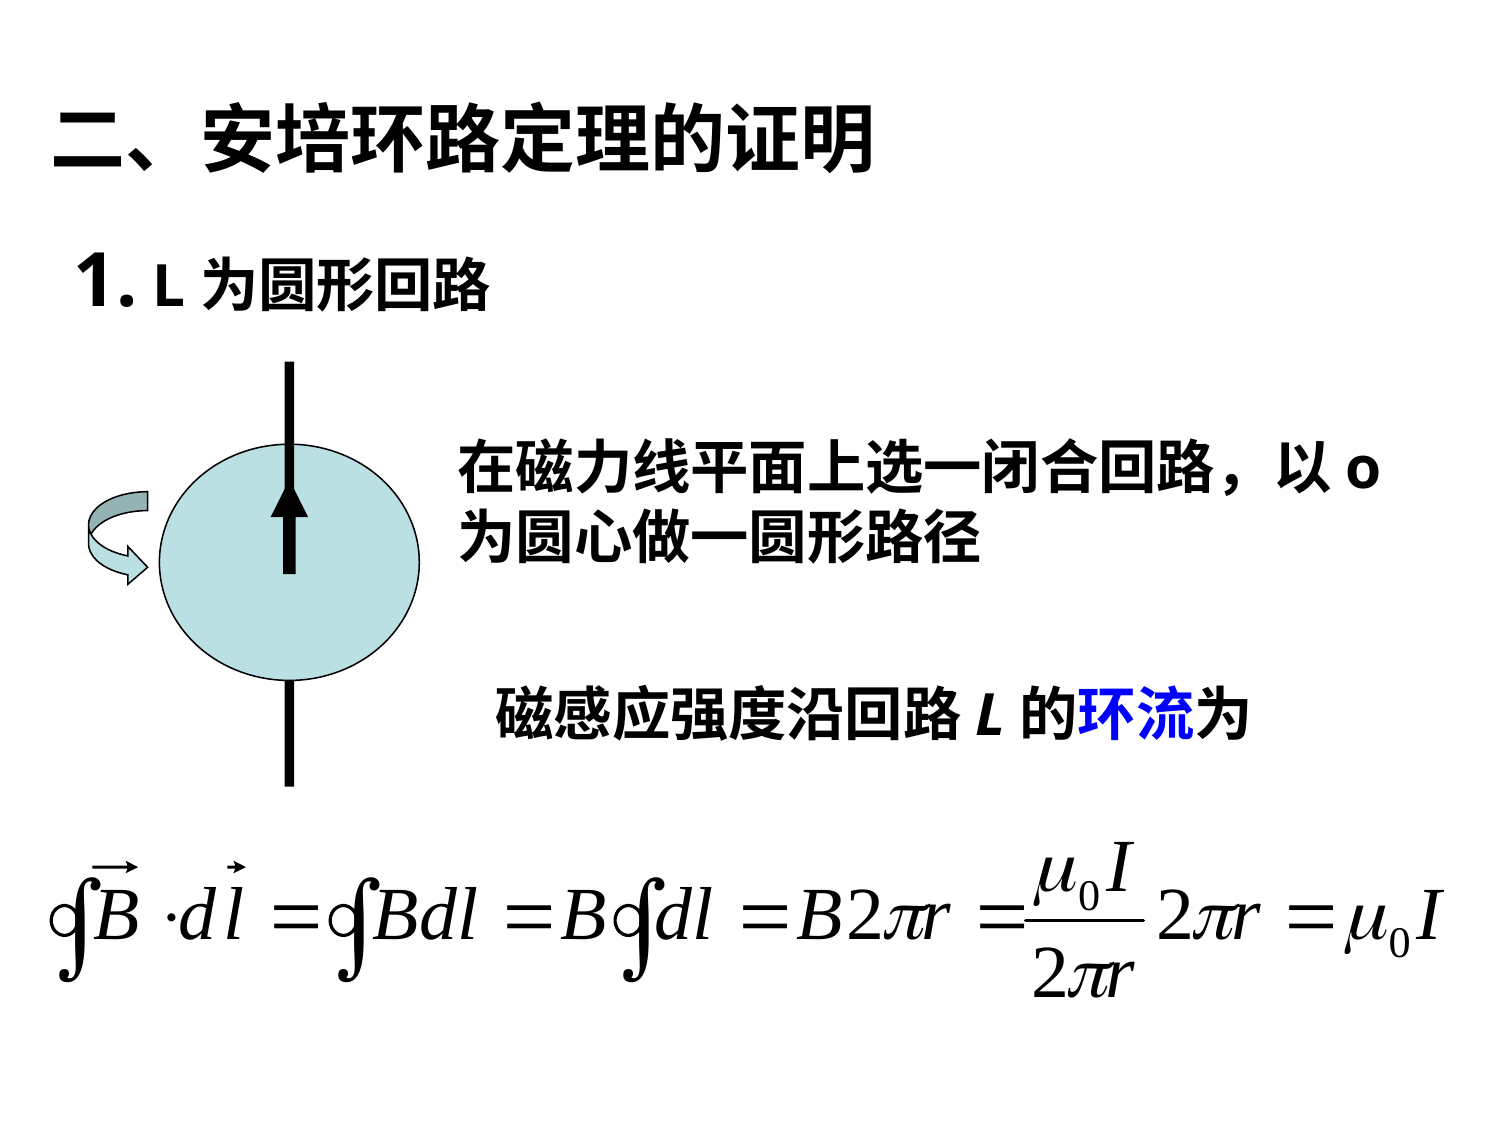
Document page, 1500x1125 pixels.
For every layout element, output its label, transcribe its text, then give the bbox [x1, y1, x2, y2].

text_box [34, 820, 1463, 1015]
text_box [88, 491, 148, 585]
text_box 磁感应强度沿回路L的环流为 [372, 645, 1377, 755]
title 二、安培环路定理的证明 [35, 58, 1386, 190]
text_box 1. L为圆形回路 [58, 234, 1409, 329]
text_box [159, 444, 420, 681]
text_box 在磁力线平面上选一闭合回路，以o为圆心做一圆形路径 [442, 408, 1453, 578]
text_box [283, 479, 296, 575]
